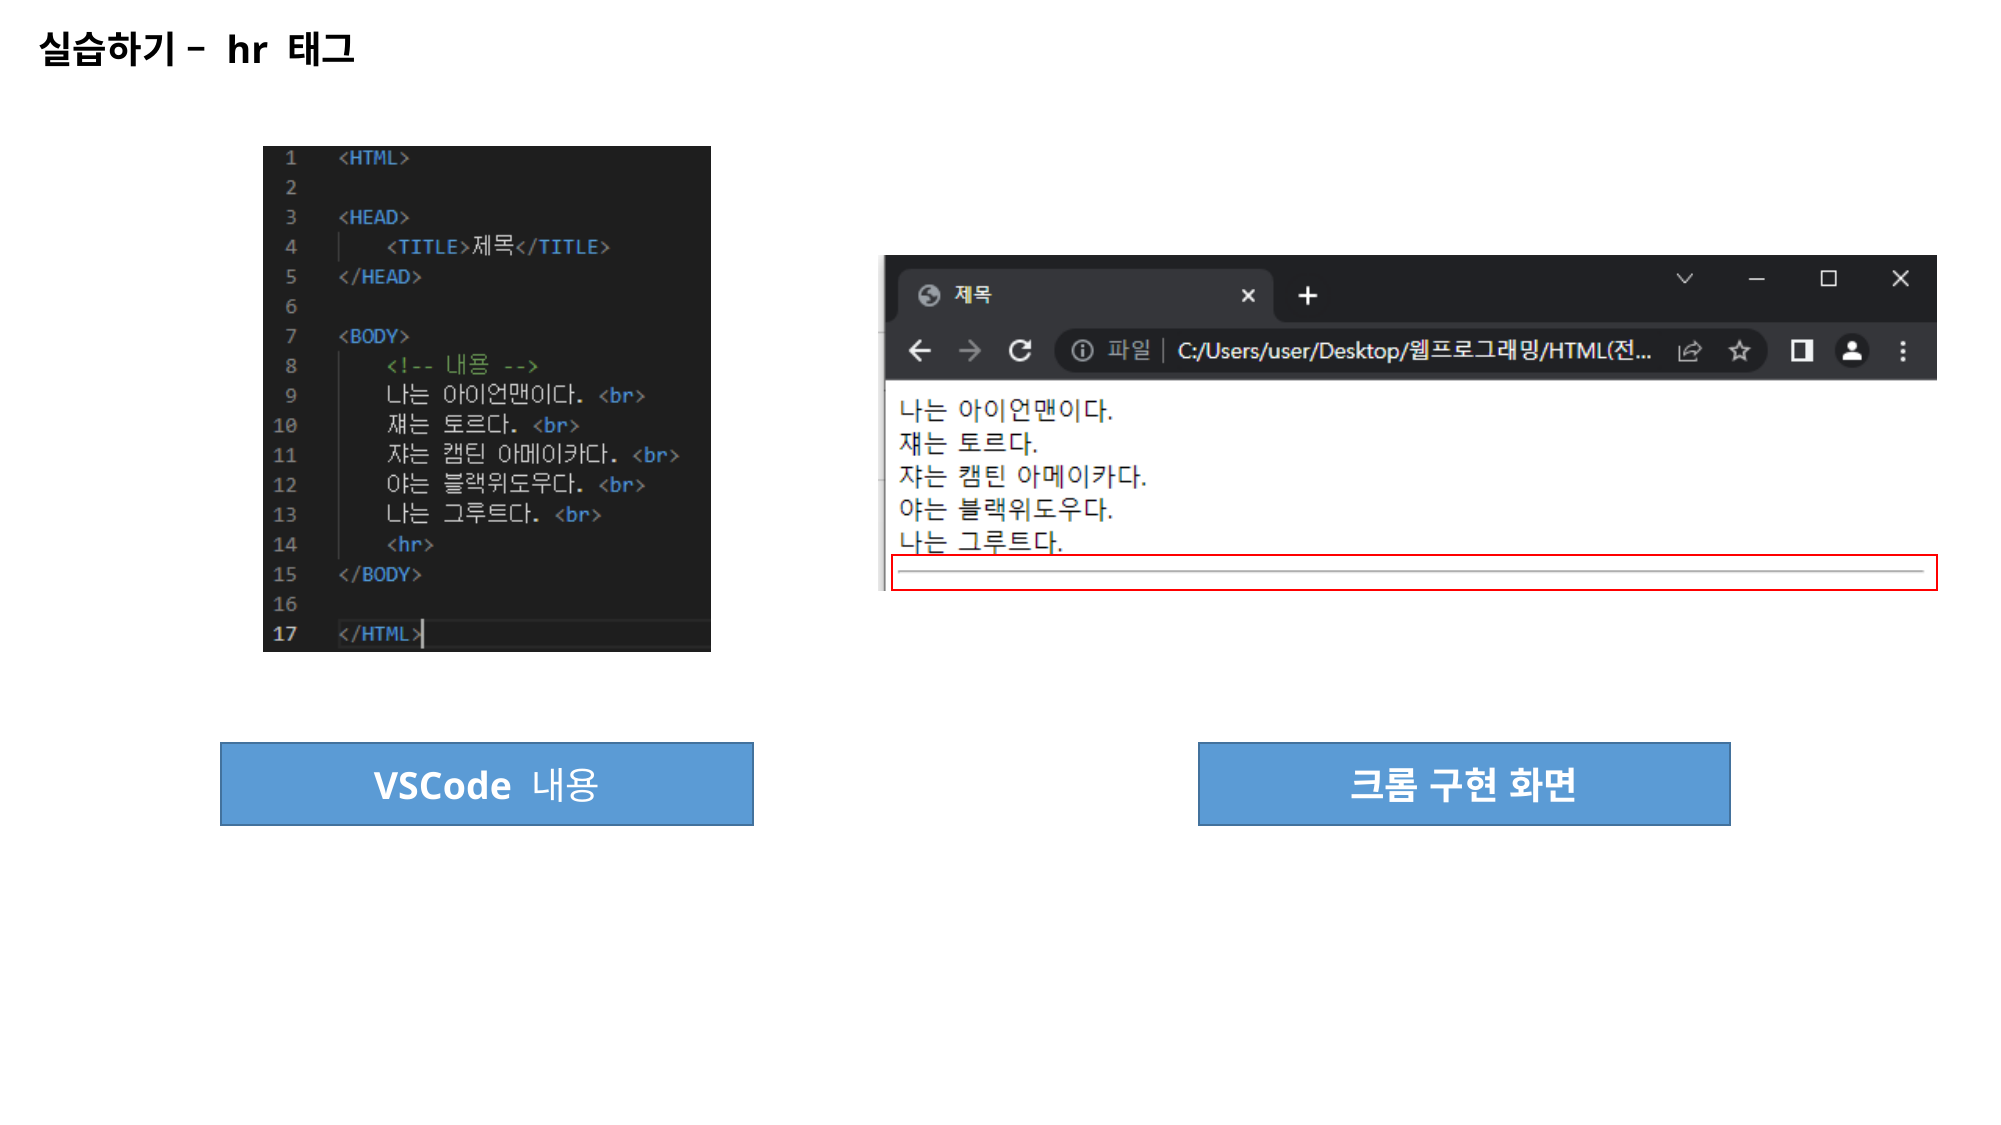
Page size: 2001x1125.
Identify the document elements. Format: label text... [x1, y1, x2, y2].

text_box 실습하기 – hr 태그 [23, 18, 377, 79]
picture [878, 255, 1937, 591]
picture [263, 146, 711, 652]
text_box 크롬 구현 화면 [1198, 742, 1731, 826]
text_box VSCode 내용 [220, 742, 754, 826]
